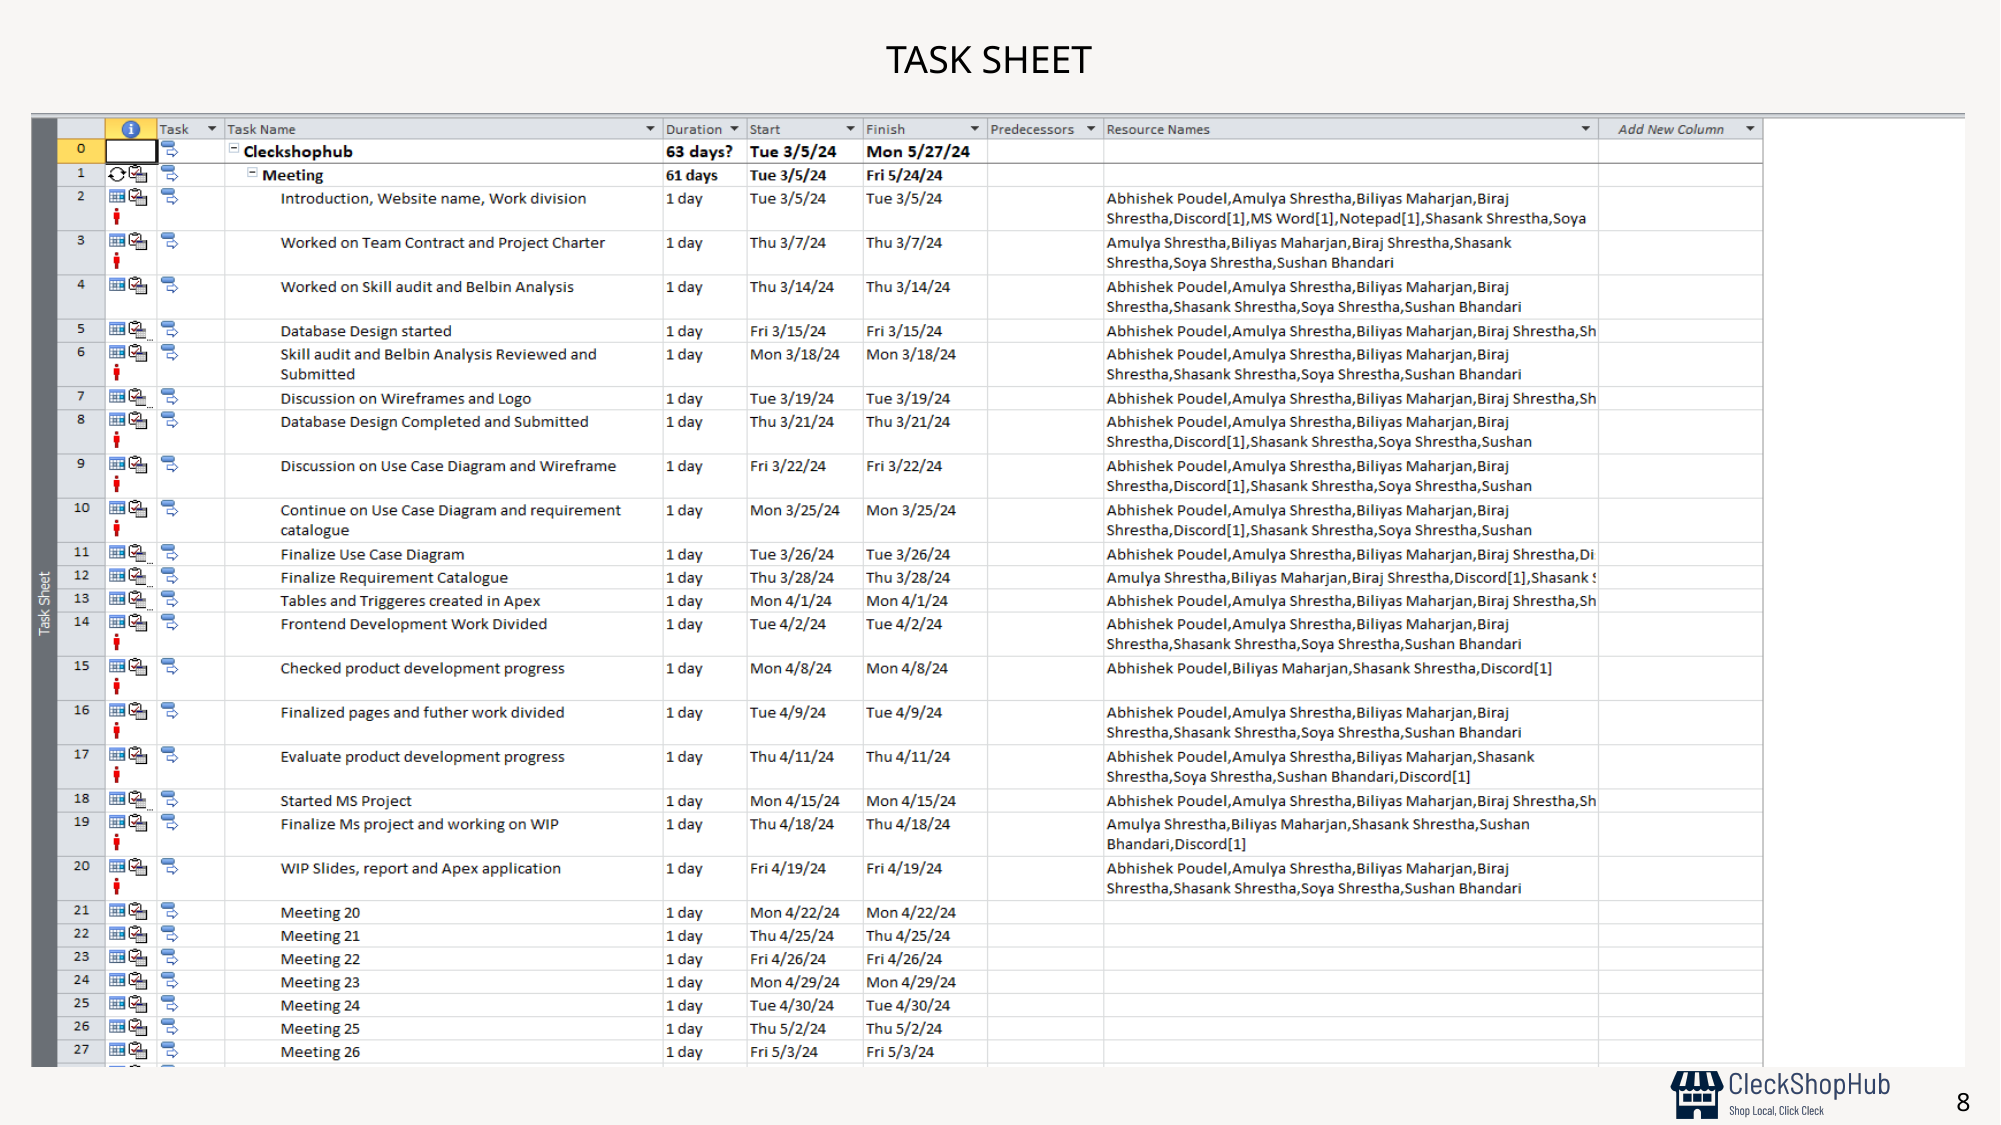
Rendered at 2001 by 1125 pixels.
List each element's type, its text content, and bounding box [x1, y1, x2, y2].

picture [31, 113, 1965, 1067]
text_box TASK SHEET [438, 28, 1540, 89]
text_box 8 [1941, 1079, 2000, 1125]
picture [1670, 1071, 1890, 1119]
